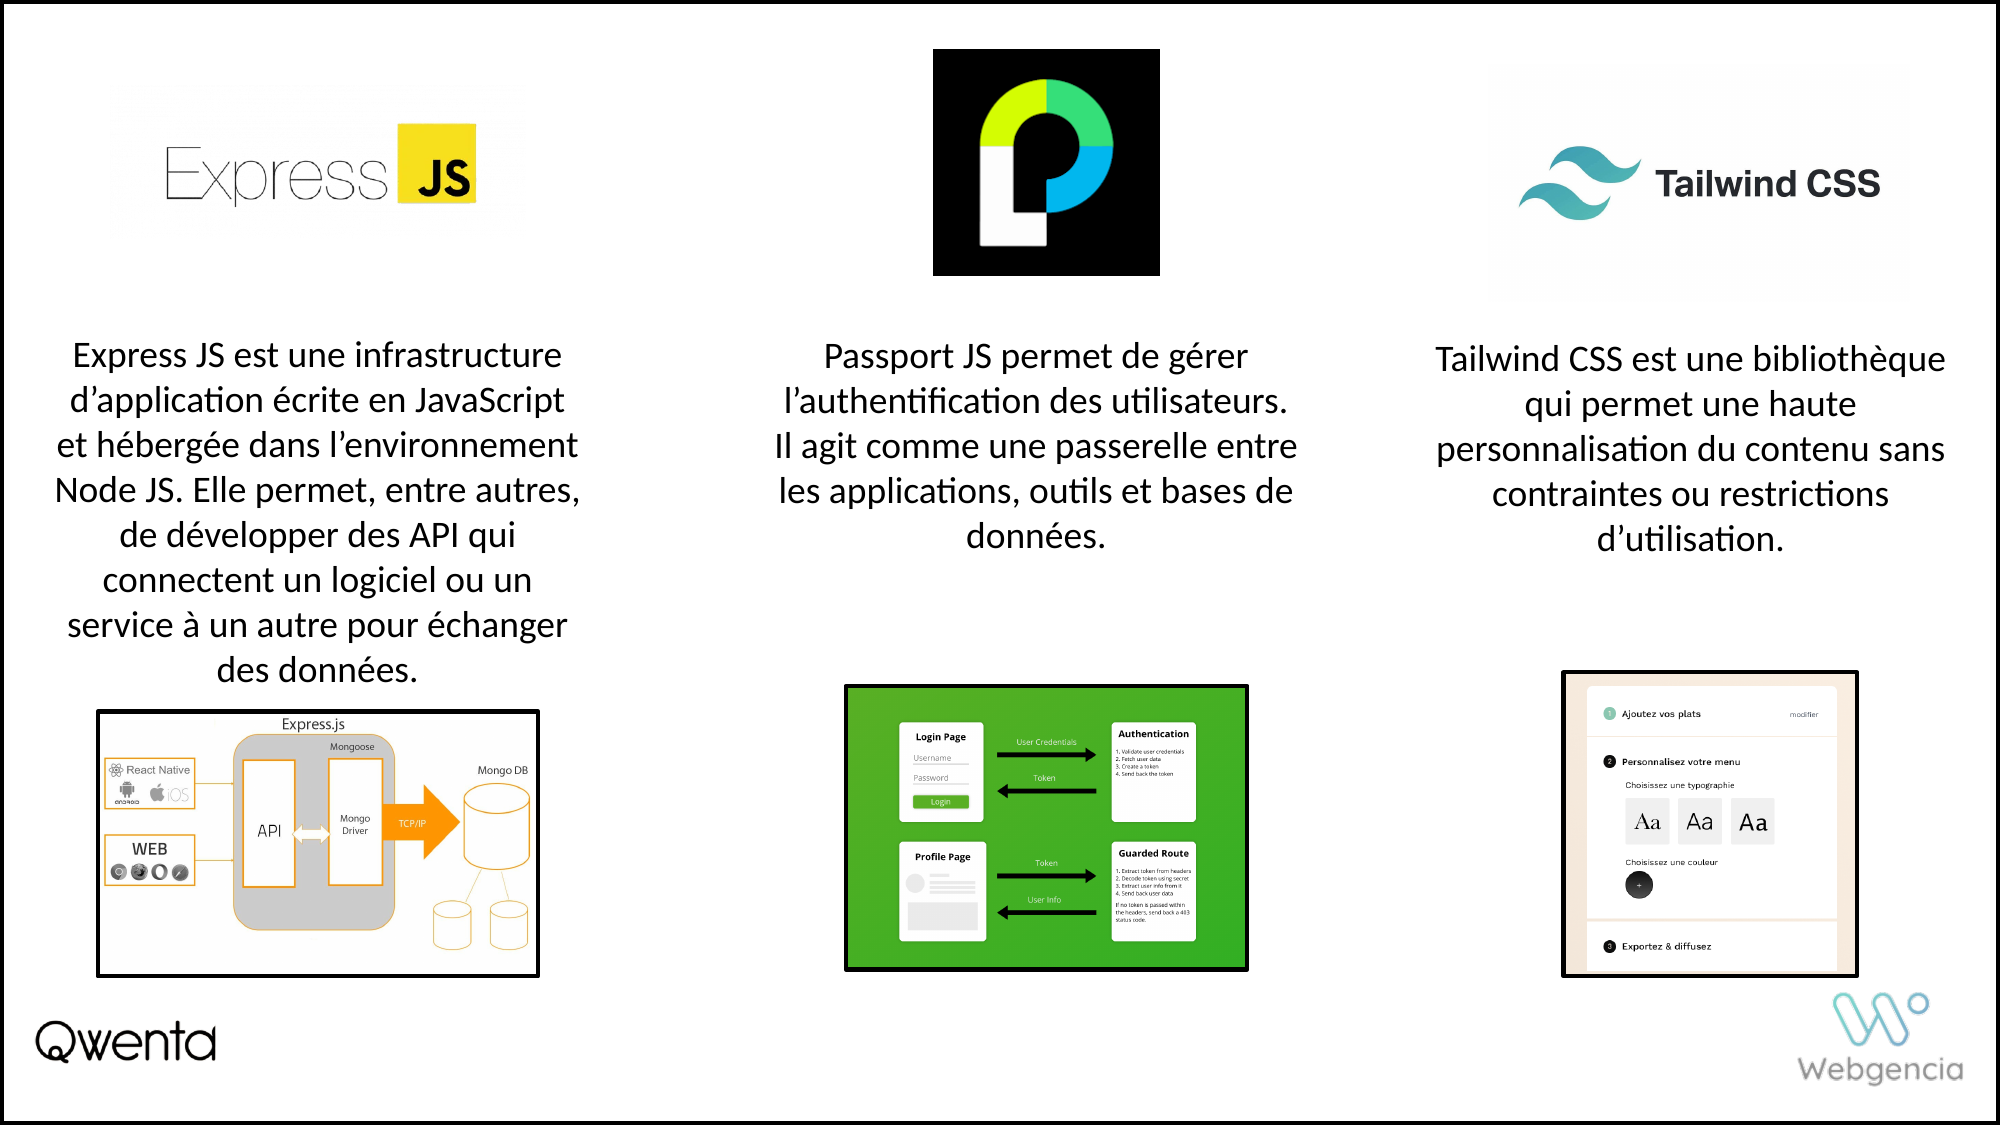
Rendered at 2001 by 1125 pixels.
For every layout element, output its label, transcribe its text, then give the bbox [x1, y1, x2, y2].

picture [1488, 64, 1910, 302]
picture [110, 85, 526, 239]
picture [0, 713, 537, 1125]
picture [933, 49, 1160, 276]
text_box Express JS est une infrastructure d’application écrite en JavaScript et hébergée dans l’environnement Node JS. Elle permet, entre autres, de développer des API qui connectent un logiciel ou un service à un autre pour échanger des données. [38, 322, 598, 698]
text_box Passport JS permet de gérer l’authentification des utilisateurs. Il agit comme une passerelle entre les applications, outils et bases de données. [756, 324, 1316, 564]
picture [1565, 674, 1988, 1090]
table_header [4, 4, 1996, 1121]
picture [847, 687, 1246, 968]
text_box Tailwind CSS est une bibliothèque qui permet une haute personnalisation du contenu sans contraintes ou restrictions d’utilisation. [1411, 327, 1971, 567]
